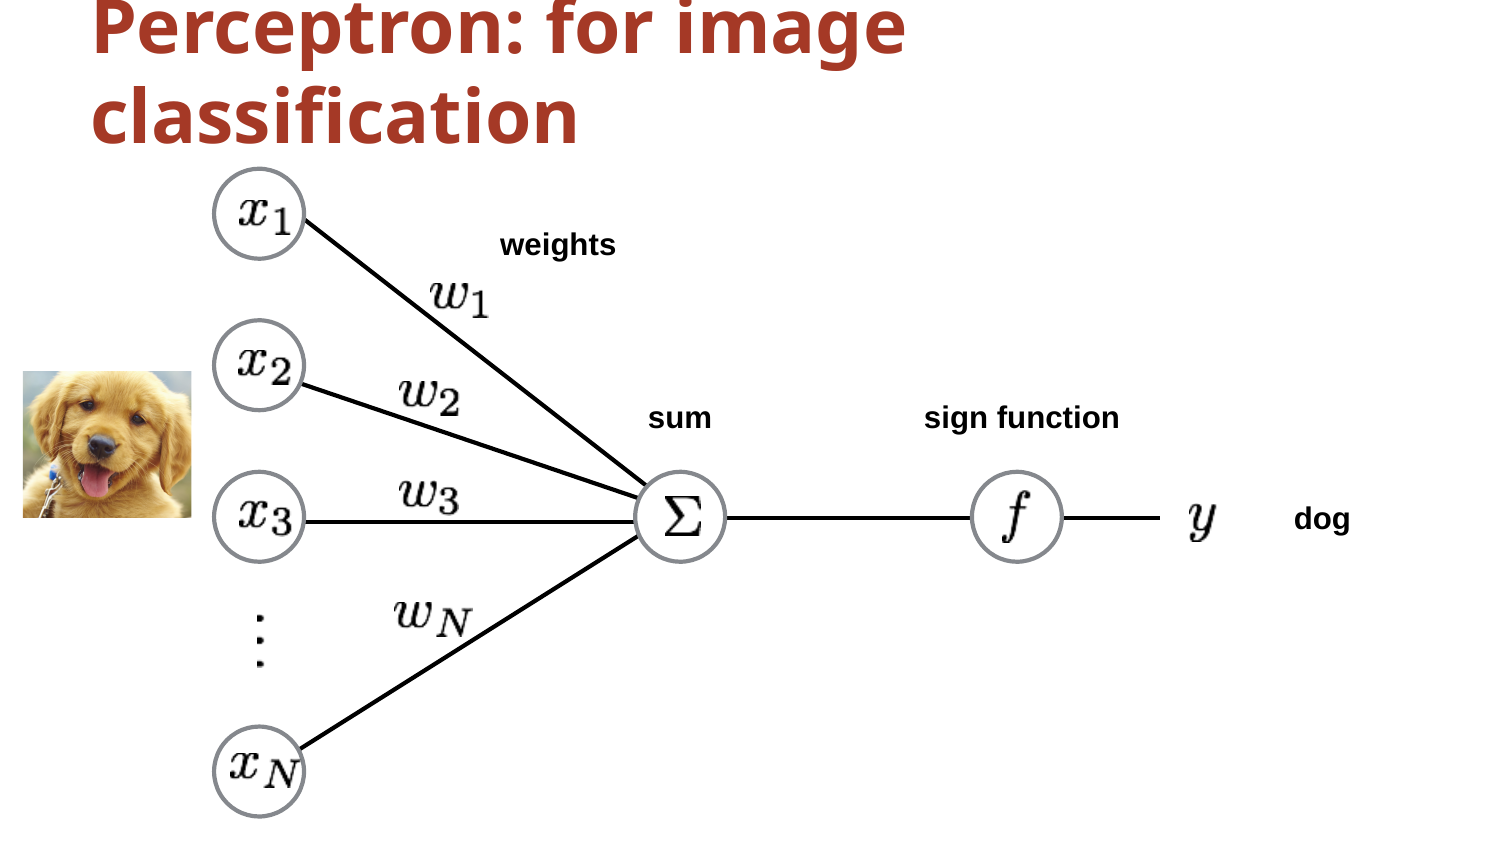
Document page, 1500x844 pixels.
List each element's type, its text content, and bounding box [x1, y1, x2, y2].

picture [430, 283, 489, 318]
picture [257, 614, 266, 668]
text_box sum [641, 391, 719, 441]
picture [238, 350, 292, 386]
picture [239, 500, 293, 537]
text_box weights [493, 218, 624, 269]
picture [230, 753, 302, 789]
picture [1002, 489, 1032, 543]
text_box sign function [917, 391, 1127, 441]
picture [665, 496, 701, 536]
text_box [214, 320, 305, 411]
text_box dog [1287, 491, 1358, 542]
text_box [214, 168, 305, 259]
picture [399, 480, 459, 517]
text_box [214, 471, 305, 562]
title Perceptron: for image classification [75, 24, 1425, 113]
text_box [635, 471, 726, 562]
picture [239, 200, 292, 235]
picture [1189, 503, 1218, 542]
picture [22, 371, 192, 518]
picture [399, 381, 460, 416]
picture [394, 602, 473, 637]
text_box [971, 471, 1062, 562]
text_box [214, 726, 301, 817]
